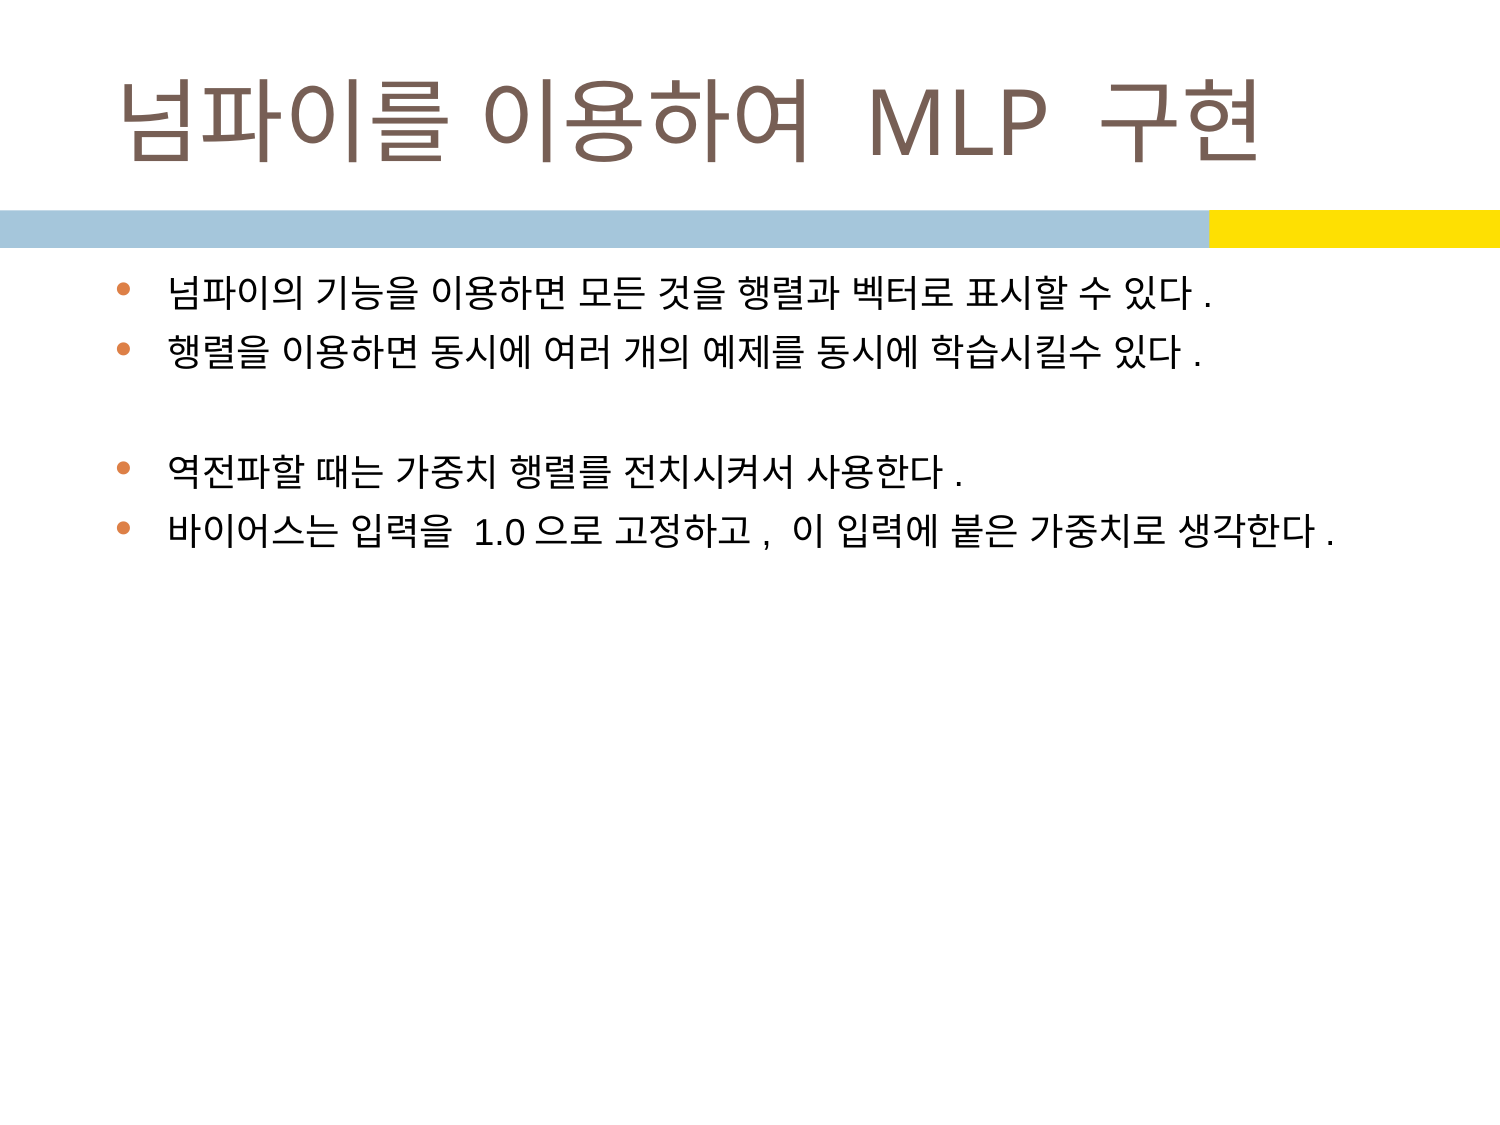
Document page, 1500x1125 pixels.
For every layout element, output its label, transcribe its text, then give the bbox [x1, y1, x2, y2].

list 넘파이의 기능을 이용하면 모든 것을 행렬과 벡터로 표시할 수 있다. 행렬을 이용하면 동시에 여러 개의 예제를 동시에 학습시킬수 있다. 역전파할 때는 가중치 행렬를 전치시켜서 사용한다. 바이어스는 입력을 1.0으로 고정하고, 이 입력에 붙은 가중치로 생각한다. [100, 262, 1438, 1000]
title 넘파이를 이용하여 MLP 구현 [100, 37, 1438, 200]
